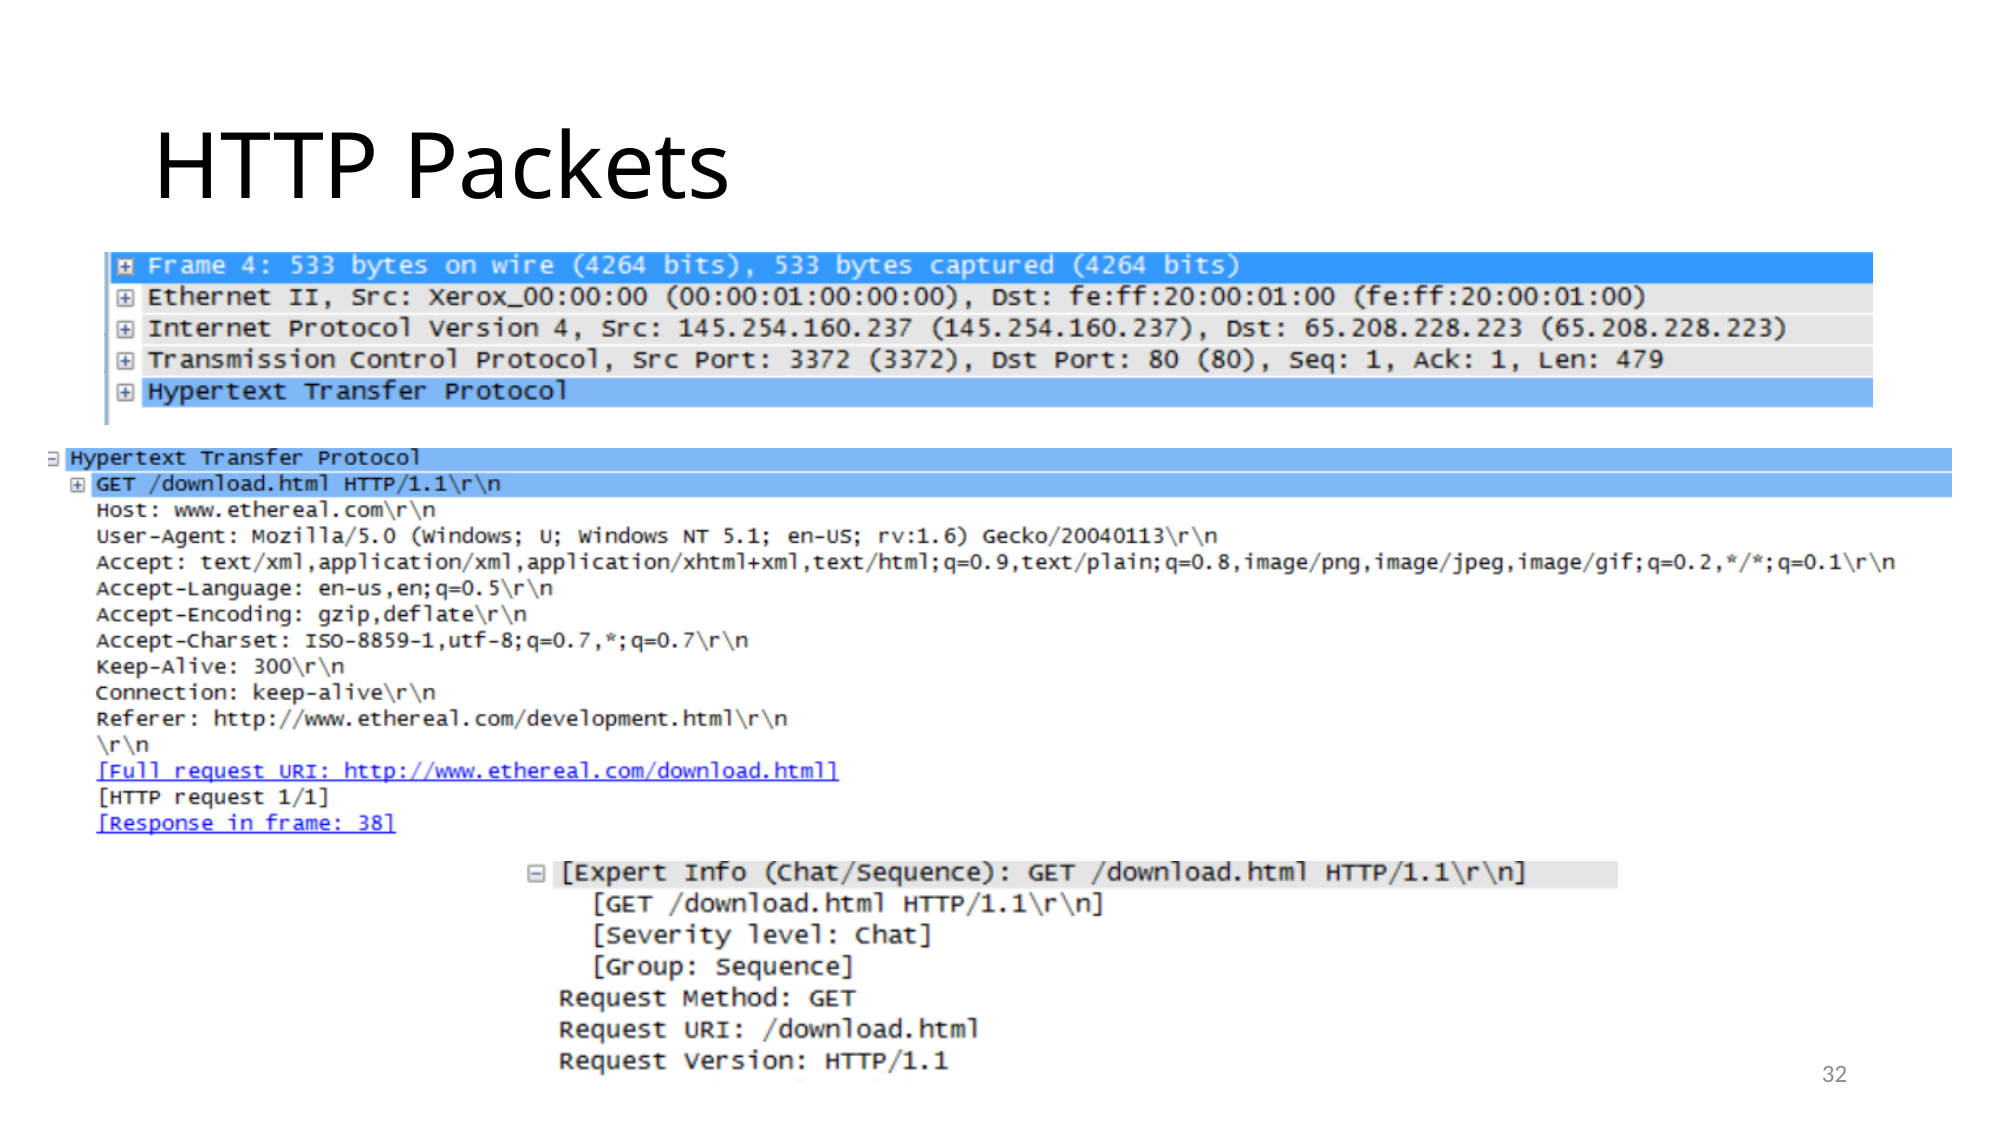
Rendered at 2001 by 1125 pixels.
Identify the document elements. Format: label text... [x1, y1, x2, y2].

title HTTP Packets [137, 59, 1863, 252]
picture [493, 861, 1618, 1081]
slide_number 32 [1412, 1042, 1863, 1103]
picture [48, 448, 1952, 841]
picture [104, 252, 1873, 425]
